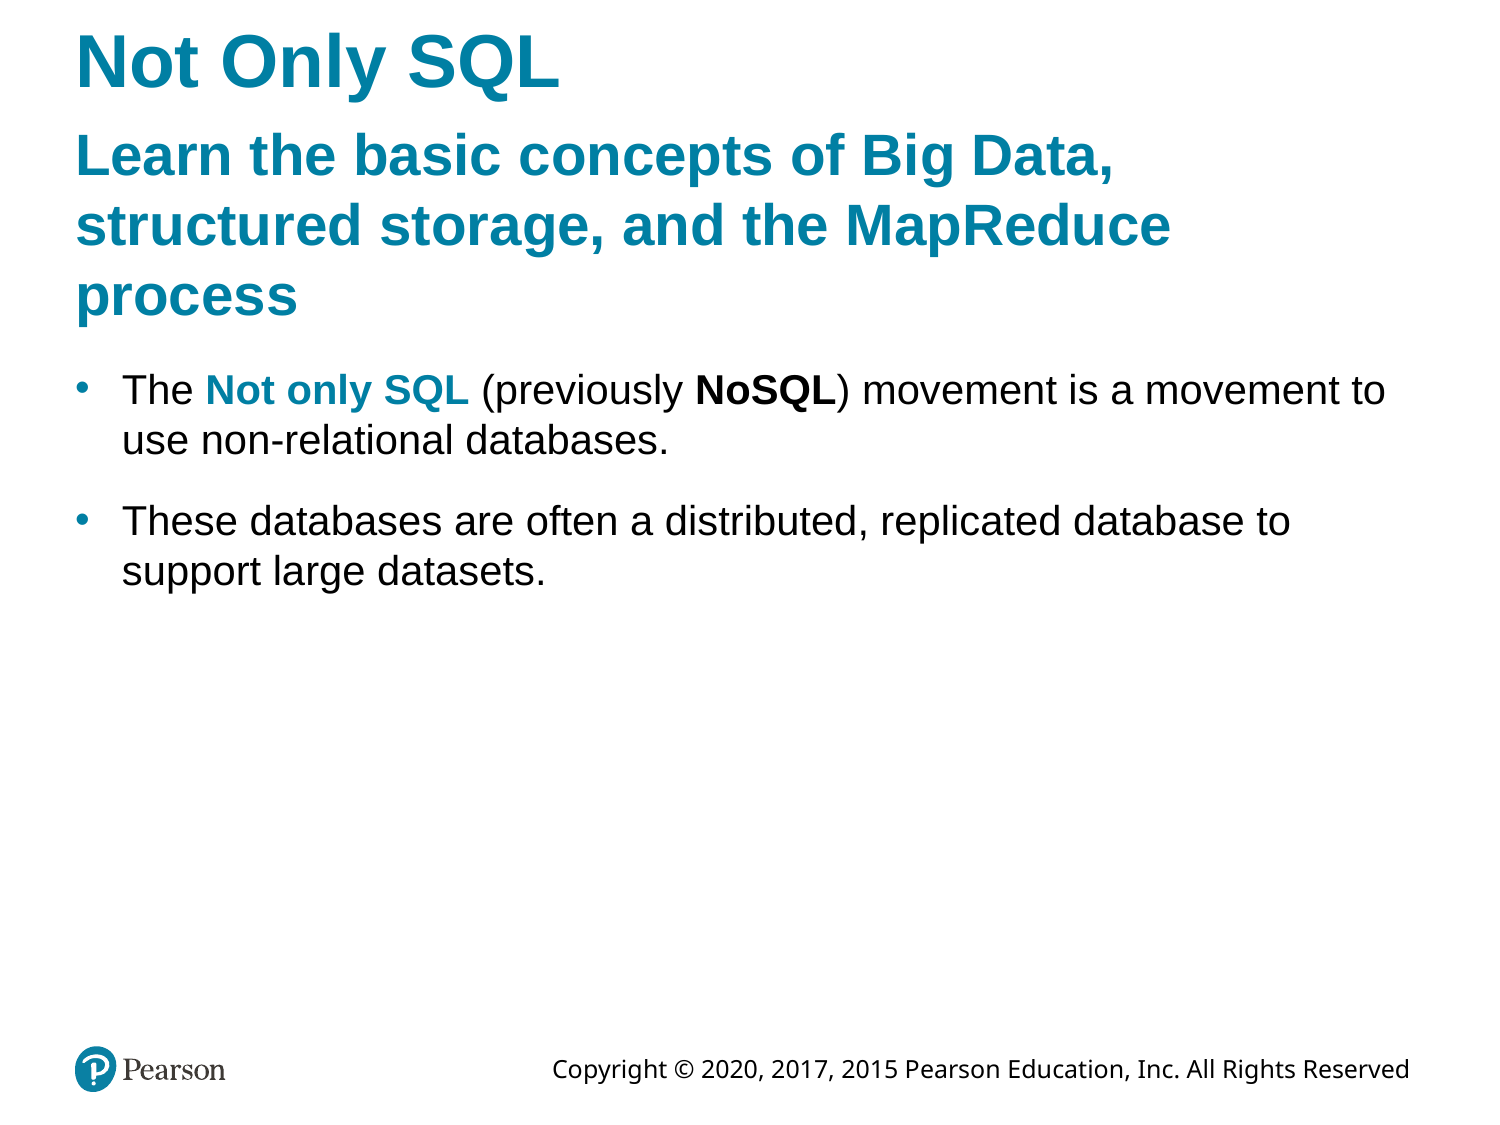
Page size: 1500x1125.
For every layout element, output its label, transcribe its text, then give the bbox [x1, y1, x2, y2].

list Learn the basic concepts of Big Data, structured storage, and the MapReduce process [75, 110, 1413, 333]
title Not Only SQL [75, 6, 1413, 108]
list The Not only SQL (previously NoSQL) movement is a movement to use non-relational databases. These databases are often a distributed, replicated database to support large datasets. [75, 362, 1413, 610]
